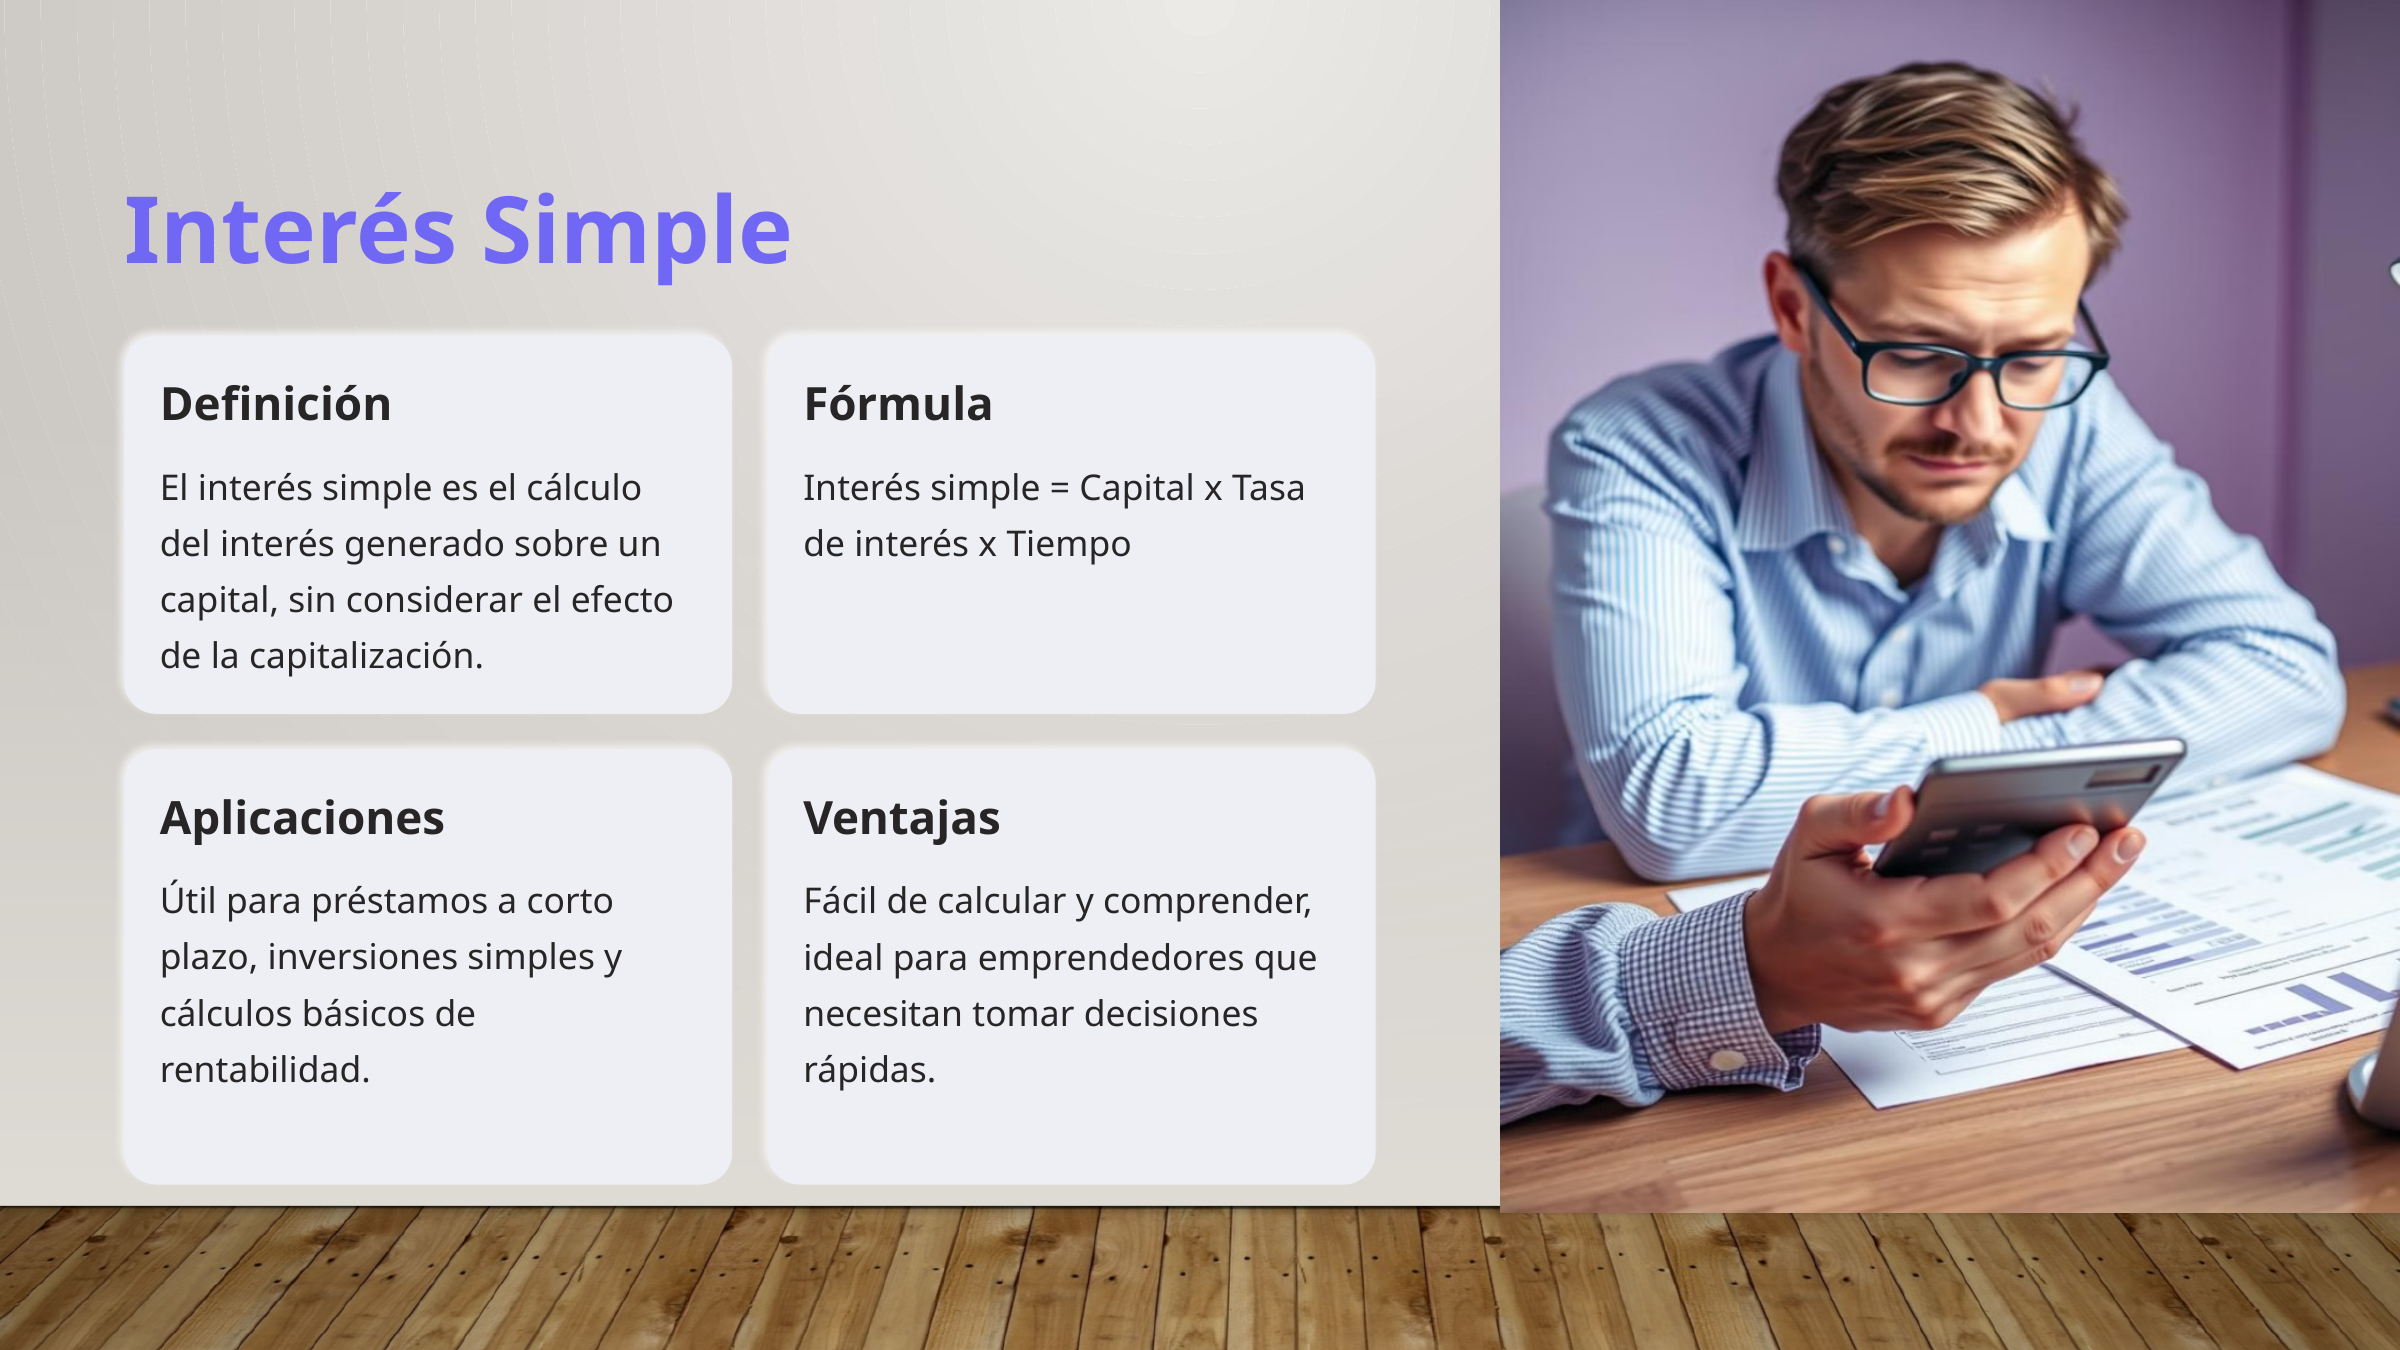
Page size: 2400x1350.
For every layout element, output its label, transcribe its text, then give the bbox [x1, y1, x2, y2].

text_box [767, 749, 1376, 1185]
text_box El interés simple es el cálculo del interés generado sobre un capital, sin considerar el efecto de la capitalización. [159, 450, 697, 679]
text_box Definición [159, 371, 628, 430]
text_box [124, 749, 733, 1185]
text_box Fácil de calcular y comprender, ideal para emprendedores que necesitan tomar decisiones rápidas. [803, 864, 1341, 1149]
text_box Fórmula [803, 371, 1271, 430]
text_box [767, 335, 1376, 714]
picture [0, 0, 2400, 1350]
text_box Interés Simple [124, 165, 1060, 283]
text_box Útil para préstamos a corto plazo, inversiones simples y cálculos básicos de rentabilidad. [159, 864, 697, 1093]
text_box [124, 335, 733, 714]
text_box Aplicaciones [159, 784, 628, 844]
text_box Ventajas [803, 784, 1271, 844]
text_box Interés simple = Capital x Tasa de interés x Tiempo [803, 450, 1341, 565]
